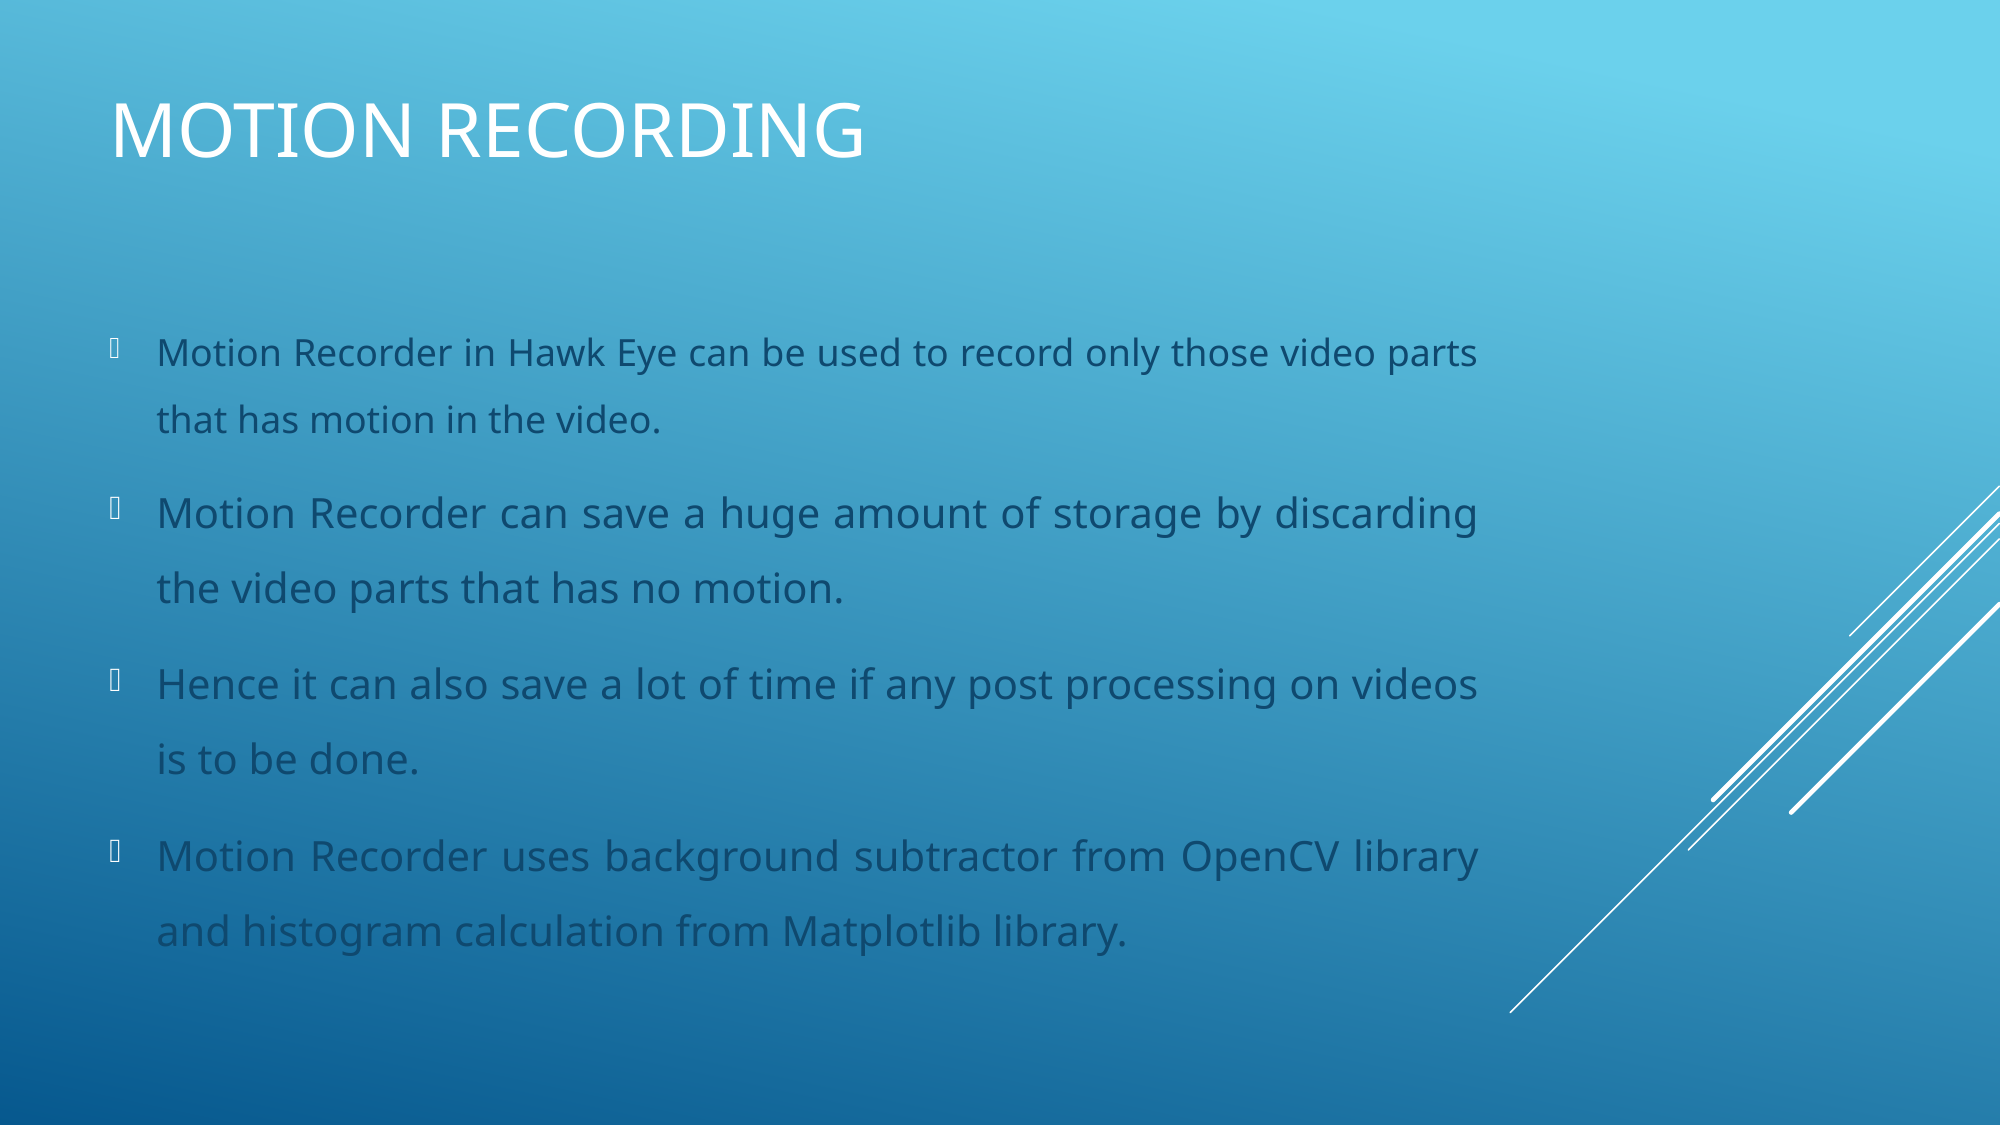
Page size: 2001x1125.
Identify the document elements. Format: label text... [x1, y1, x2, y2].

list Motion Recorder in Hawk Eye can be used to record only those video parts that has motion in the video. Motion Recorder can save a huge amount of storage by discarding the video parts that has no motion. Hence it can also save a lot of time if any post processing on videos is to be done. Motion Recorder uses background subtractor from OpenCV library and histogram calculation from Matplotlib library. [94, 250, 1495, 1010]
title Motion Recording [94, 33, 1495, 222]
